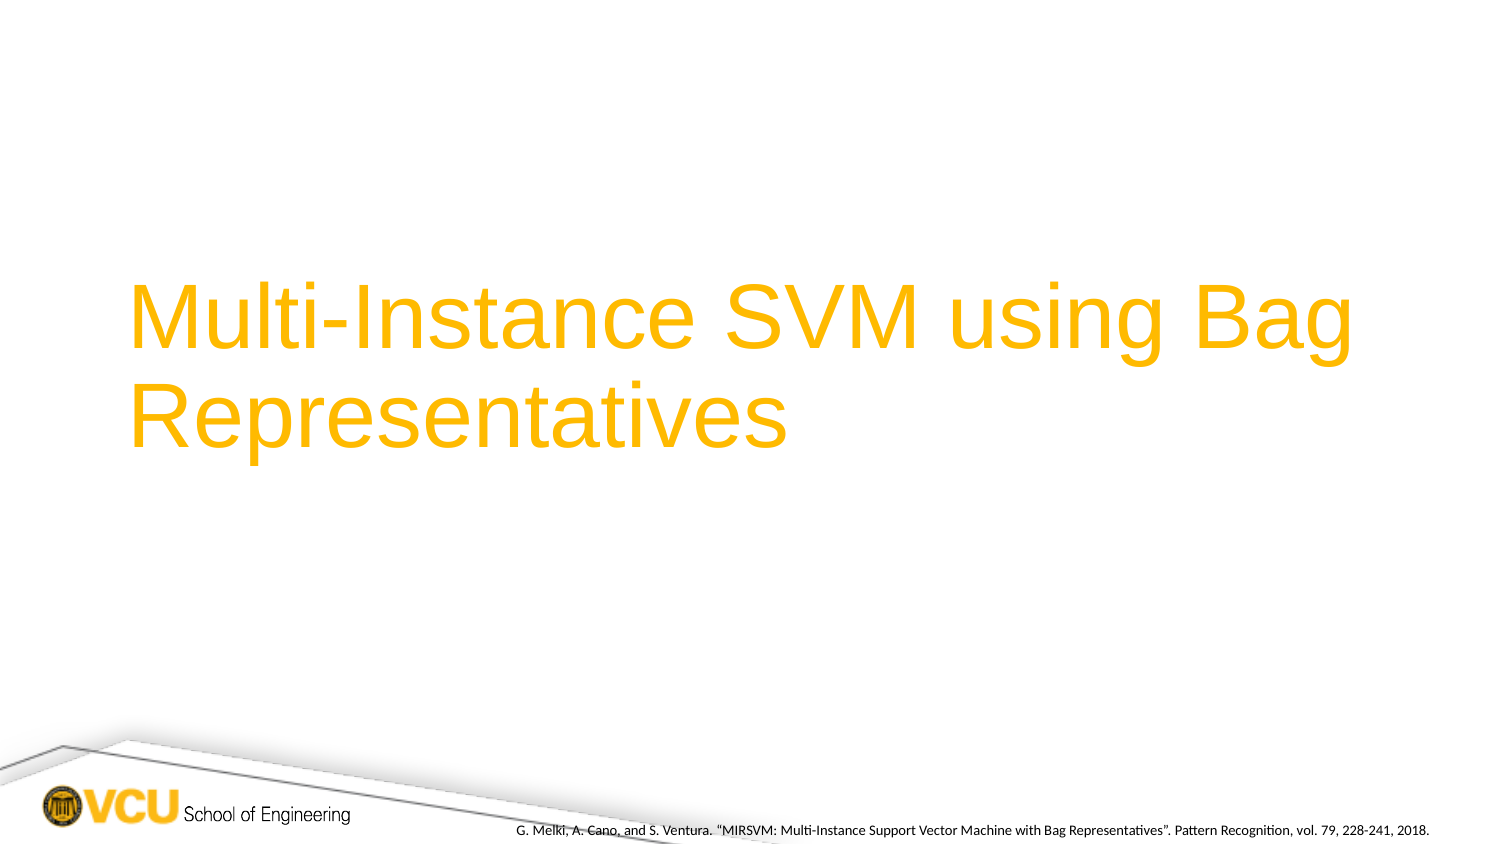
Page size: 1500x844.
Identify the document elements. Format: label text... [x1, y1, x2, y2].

text_box G. Melki, A. Cano, and S. Ventura. “MIRSVM: Multi-Instance Support Vector Machine with Bag Representatives”. Pattern Recognition, vol. 79, 228-241, 2018. [501, 813, 1446, 844]
title Multi-Instance SVM using Bag Representatives [112, 262, 1388, 443]
picture [184, 806, 350, 825]
